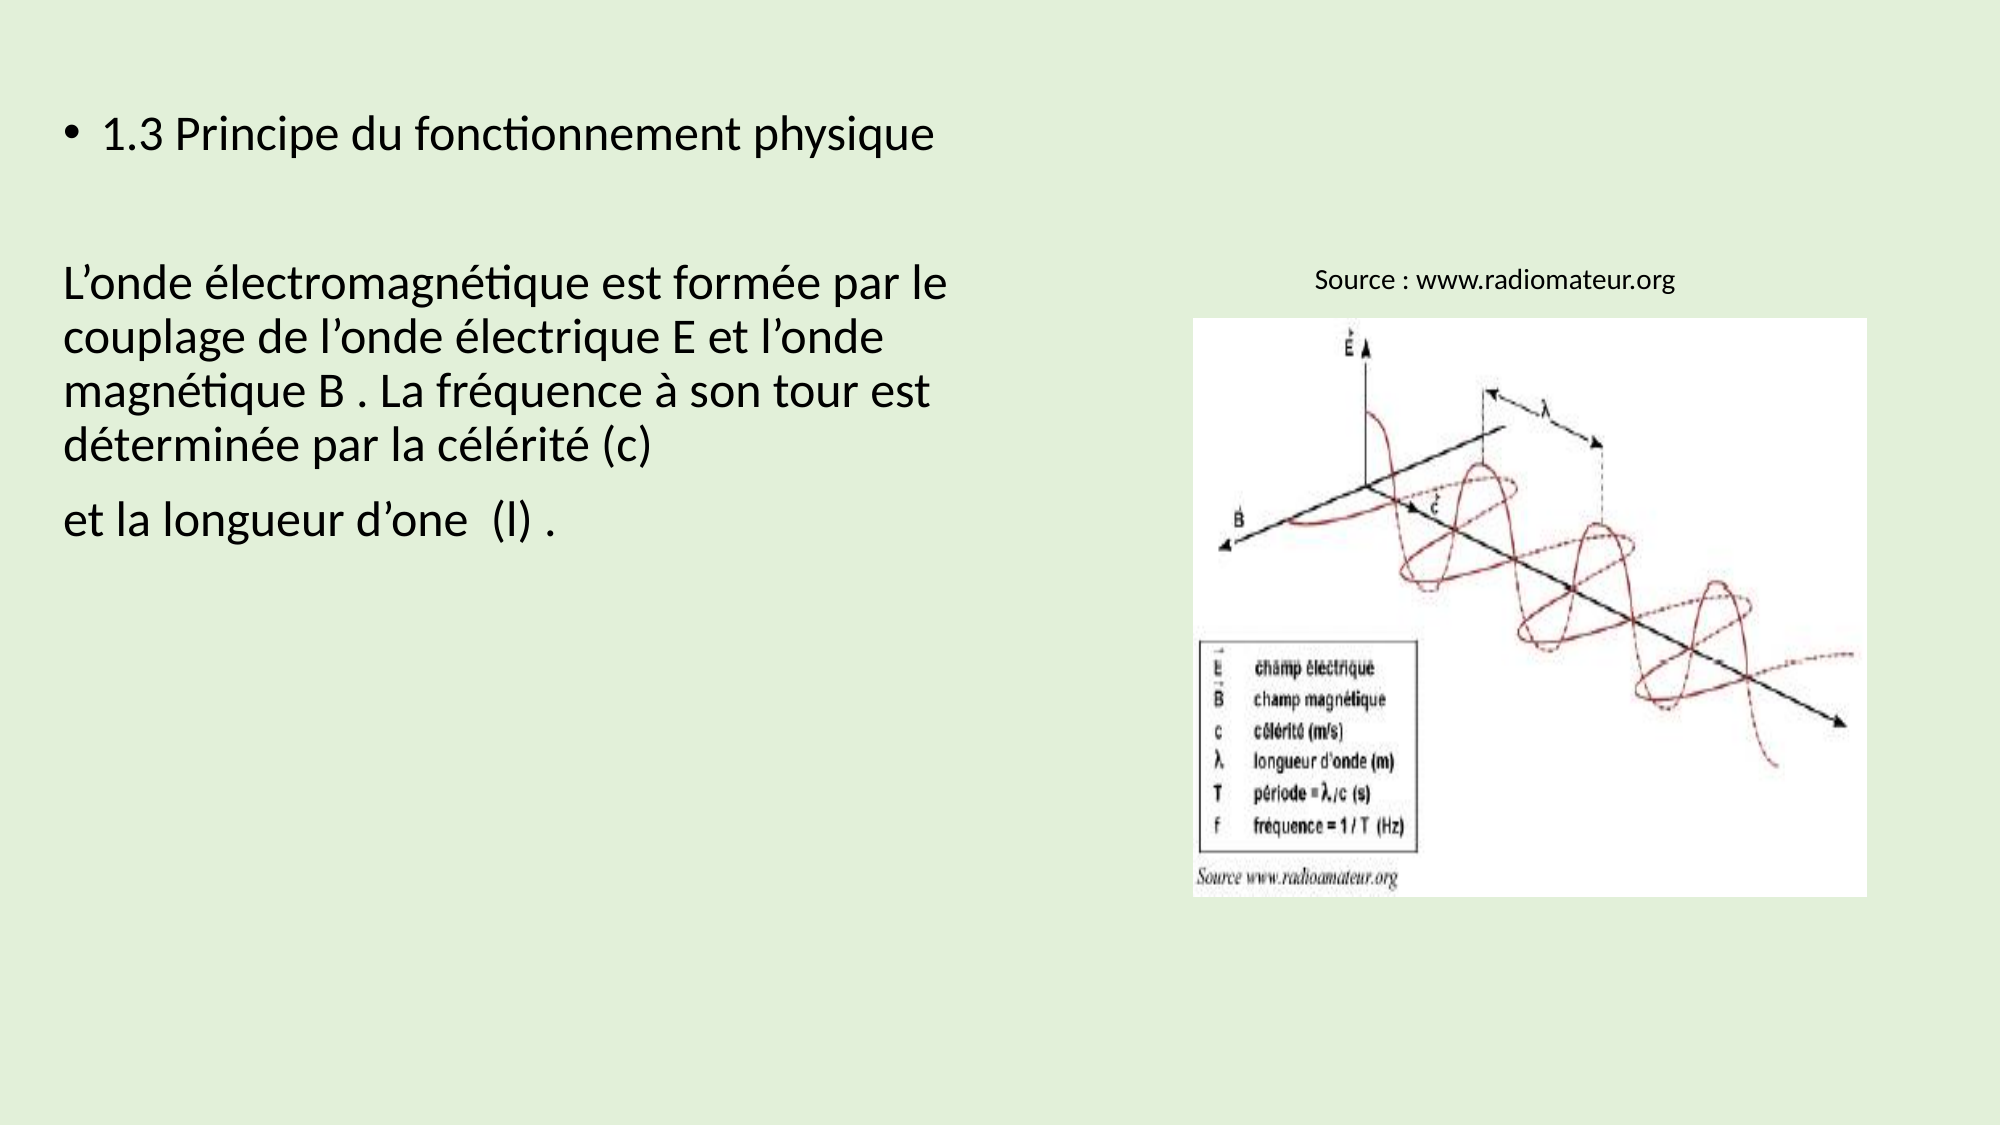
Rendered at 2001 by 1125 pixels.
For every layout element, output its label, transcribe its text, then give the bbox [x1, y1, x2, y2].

picture [1193, 318, 1867, 897]
text_box Source : www.radiomateur.org [1299, 252, 1819, 303]
list 1.3 Principe du fonctionnement physique L’onde électromagnétique est formée par le couplage de l’onde électrique E et l’onde magnétique B . La fréquence à son tour est déterminée par la célérité (c) et la longueur d’one (l) . [48, 99, 1144, 814]
